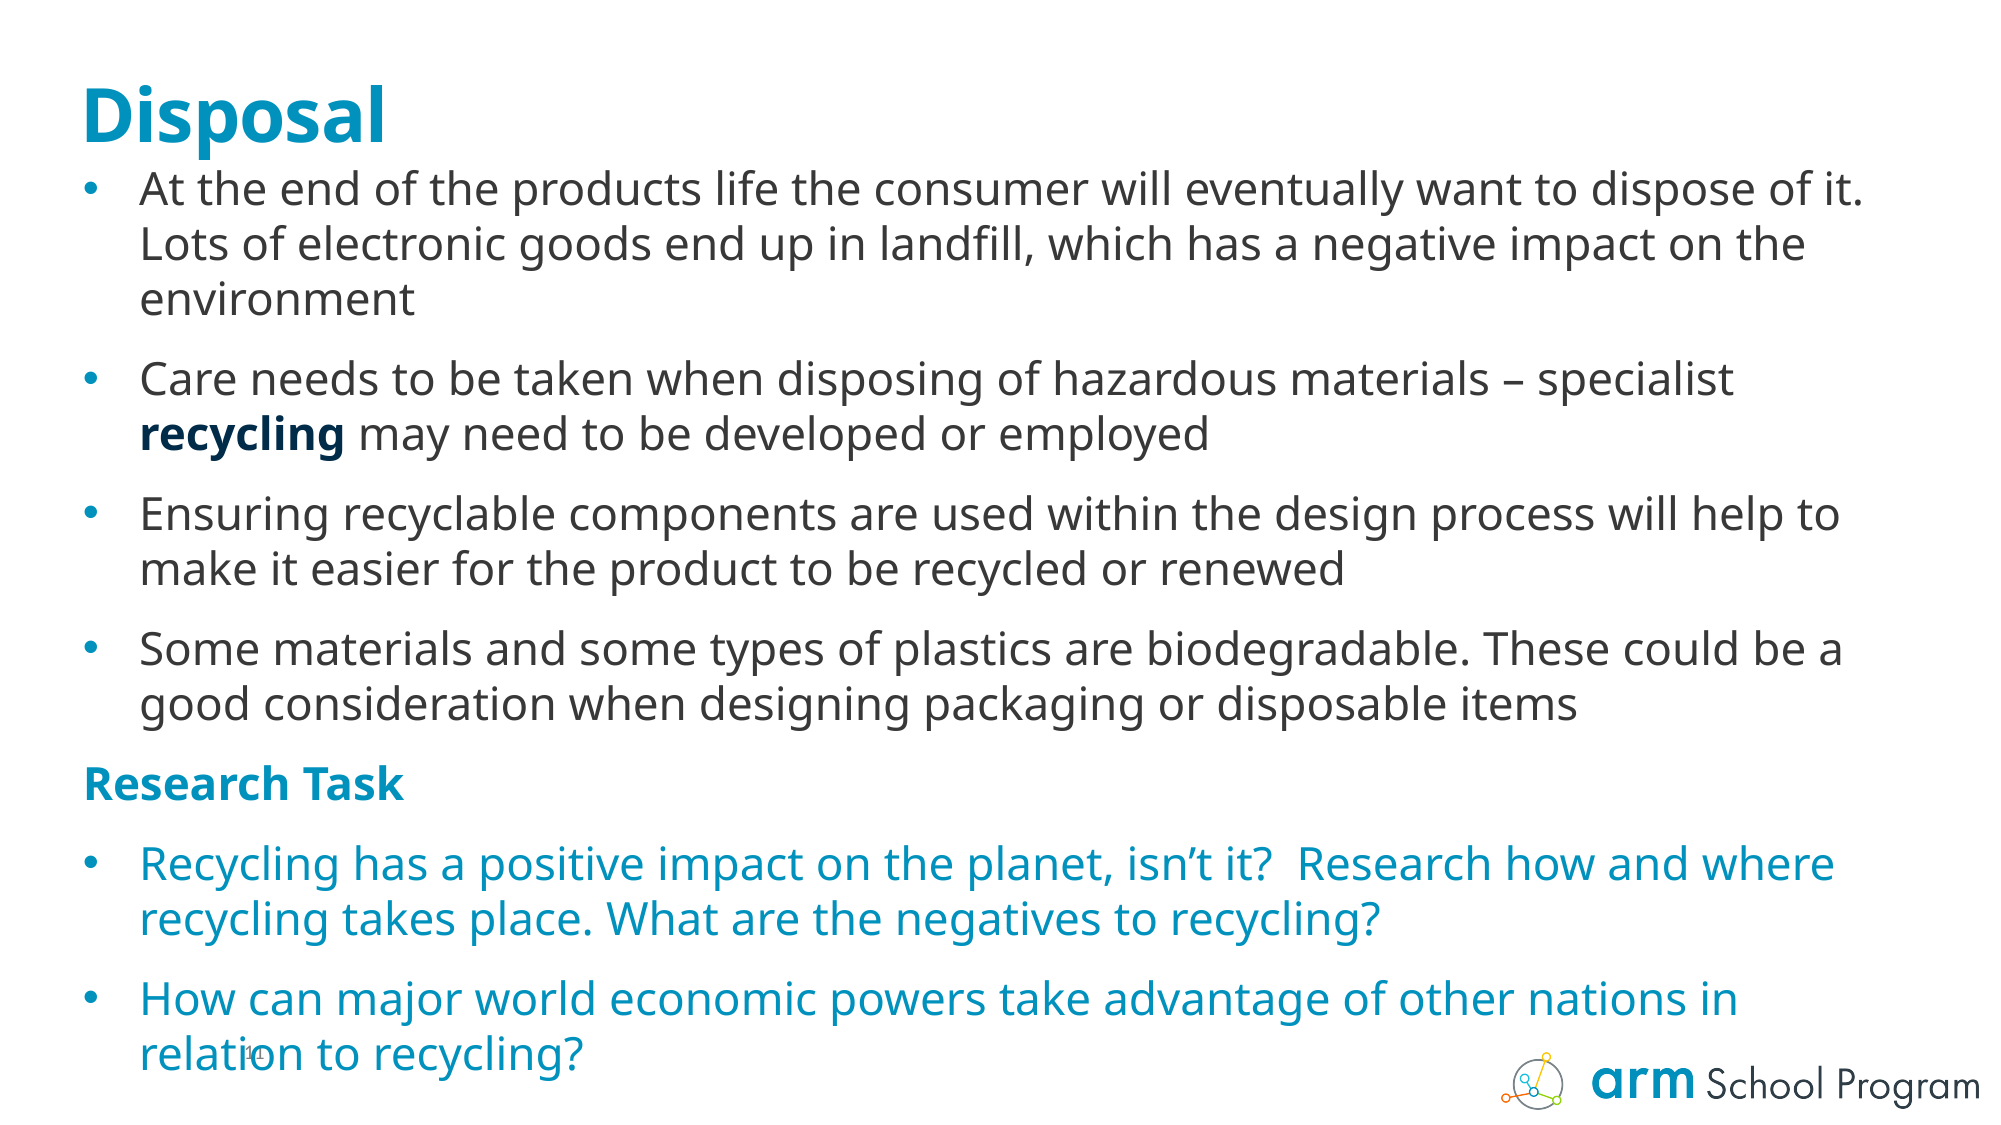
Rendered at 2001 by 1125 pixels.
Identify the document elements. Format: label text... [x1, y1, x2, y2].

title Disposal [80, 48, 1915, 158]
picture [1501, 1052, 1979, 1110]
list At the end of the products life the consumer will eventually want to dispose of it. Lots of electronic goods end up in landfill, which has a negative impact on the environment Care needs to be taken when disposing of hazardous materials – specialist recycling may need to be developed or employed Ensuring recyclable components are used within the design process will help to make it easier for the product to be recycled or renewed Some materials and some types of plastics are biodegradable. These could be a good consideration when designing packaging or disposable items Research Task Recycling has a positive impact on the planet, isn’t it? Research how and where recycling takes place. What are the negatives to recycling? How can major world economic powers take advantage of other nations in relation to recycling? [82, 159, 1917, 914]
